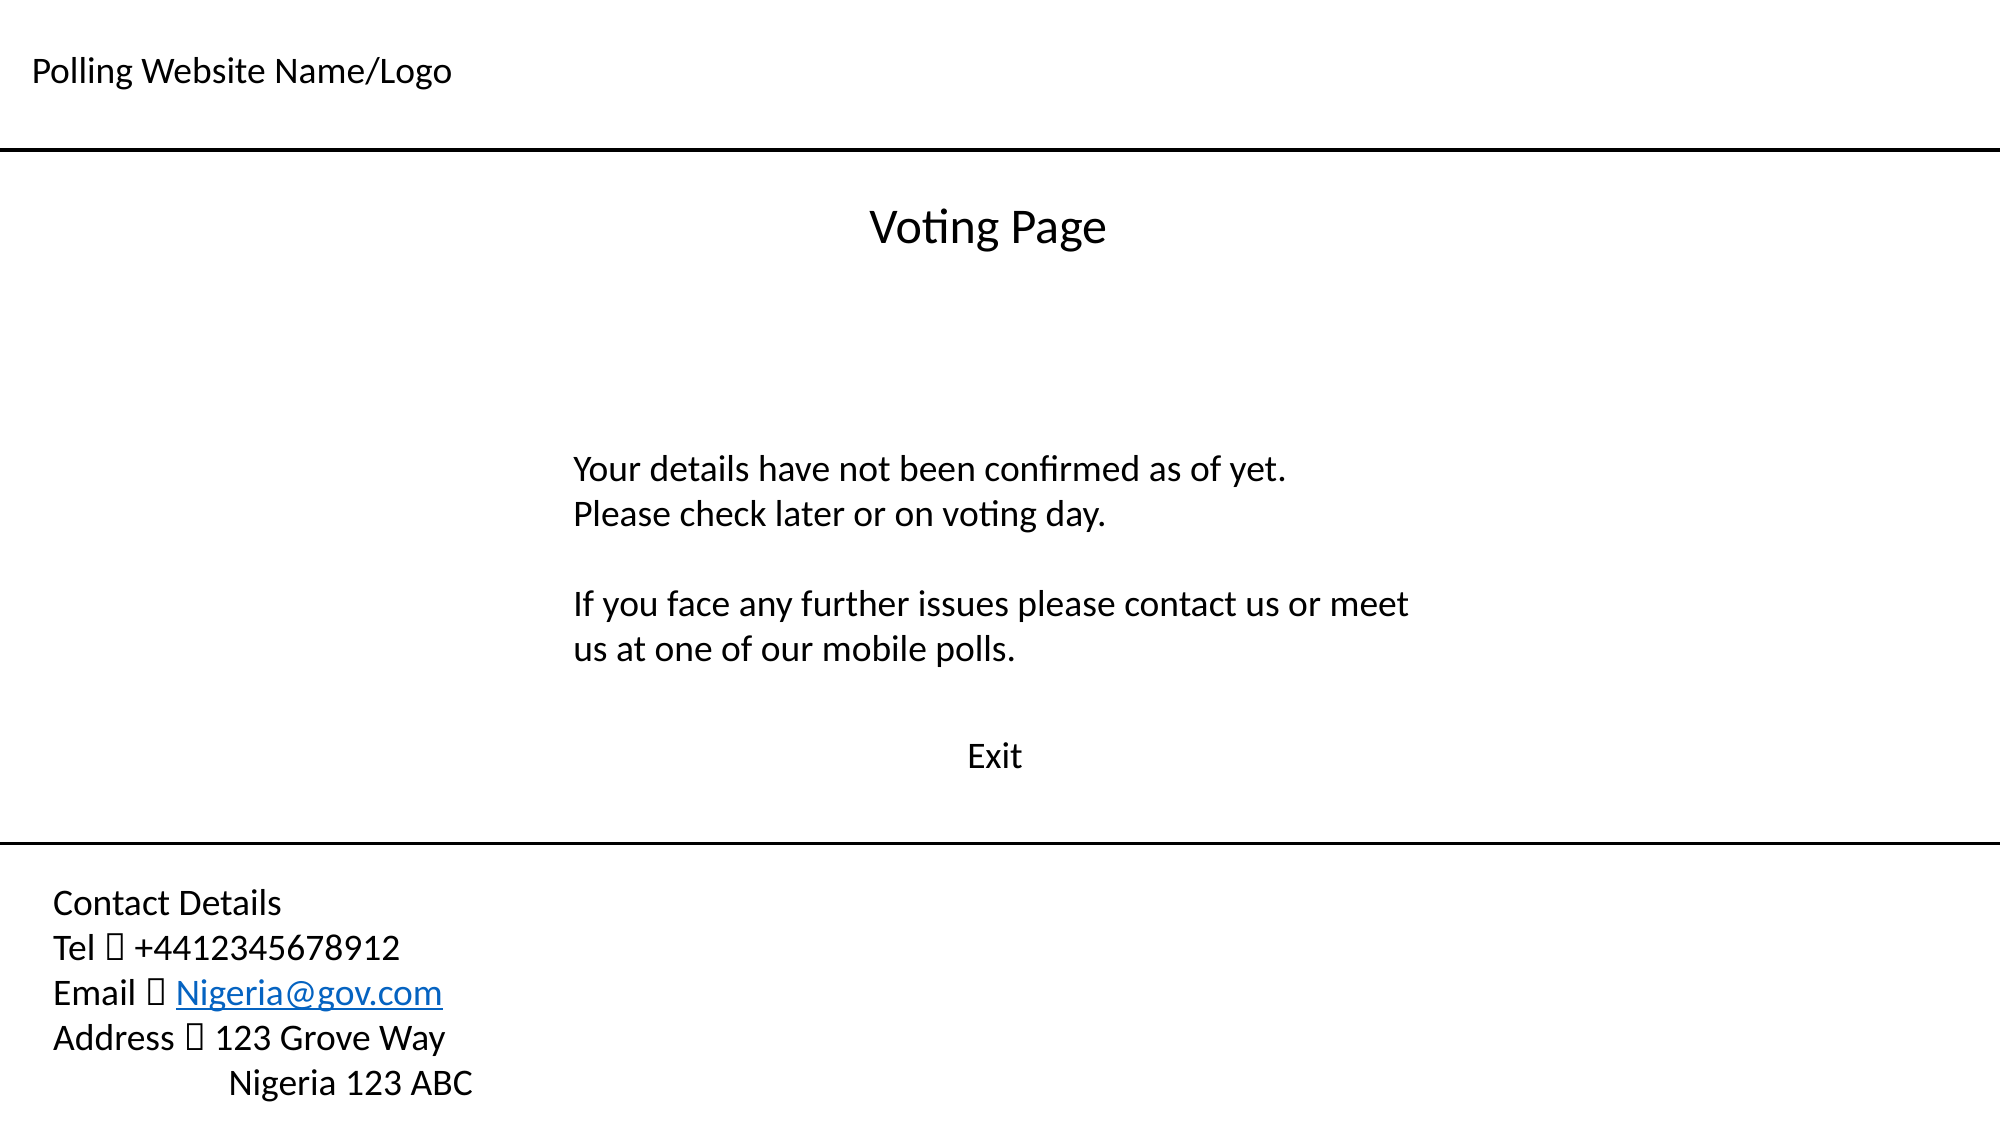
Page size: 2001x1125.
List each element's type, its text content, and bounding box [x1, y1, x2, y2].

text_box Your details have not been confirmed as of yet. Please check later or on voting day. If you face any further issues please contact us or meet us at one of our mobile polls. [558, 436, 1442, 677]
text_box Polling Website Name/Logo [17, 39, 886, 99]
text_box Contact Details Tel  +4412345678912 Email  Nigeria@gov.com Address  123 Grove Way Nigeria 123 ABC [38, 870, 870, 1111]
text_box Exit [952, 723, 1048, 784]
text_box Voting Page [854, 186, 1146, 262]
